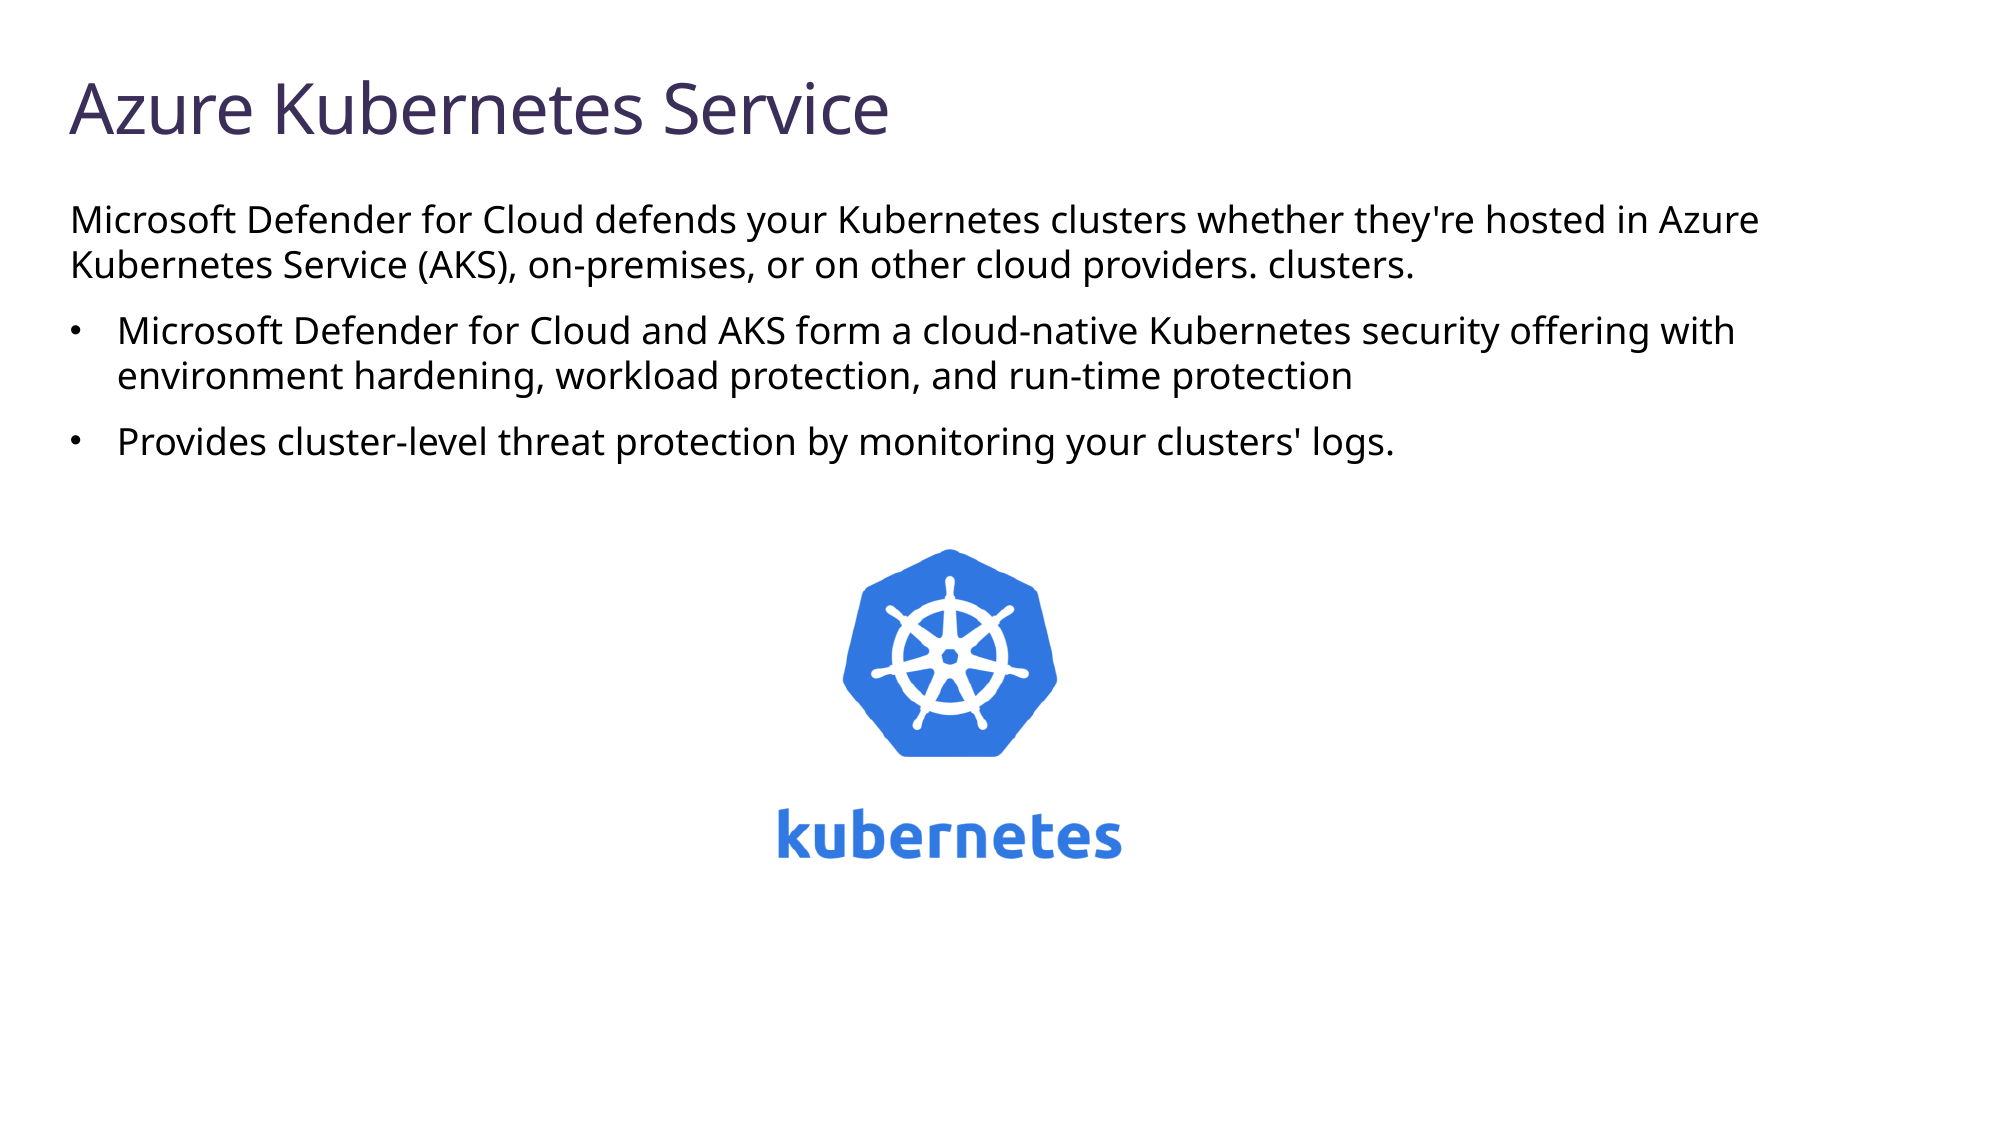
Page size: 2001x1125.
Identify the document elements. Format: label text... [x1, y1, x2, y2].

title Azure Kubernetes Service [69, 36, 1345, 161]
picture [602, 516, 1296, 887]
list Microsoft Defender for Cloud defends your Kubernetes clusters whether they're hosted in Azure Kubernetes Service (AKS), on-premises, or on other cloud providers. clusters. Microsoft Defender for Cloud and AKS form a cloud-native Kubernetes security offering with environment hardening, workload protection, and run-time protection Provides cluster-level threat protection by monitoring your clusters' logs. [69, 196, 1829, 279]
